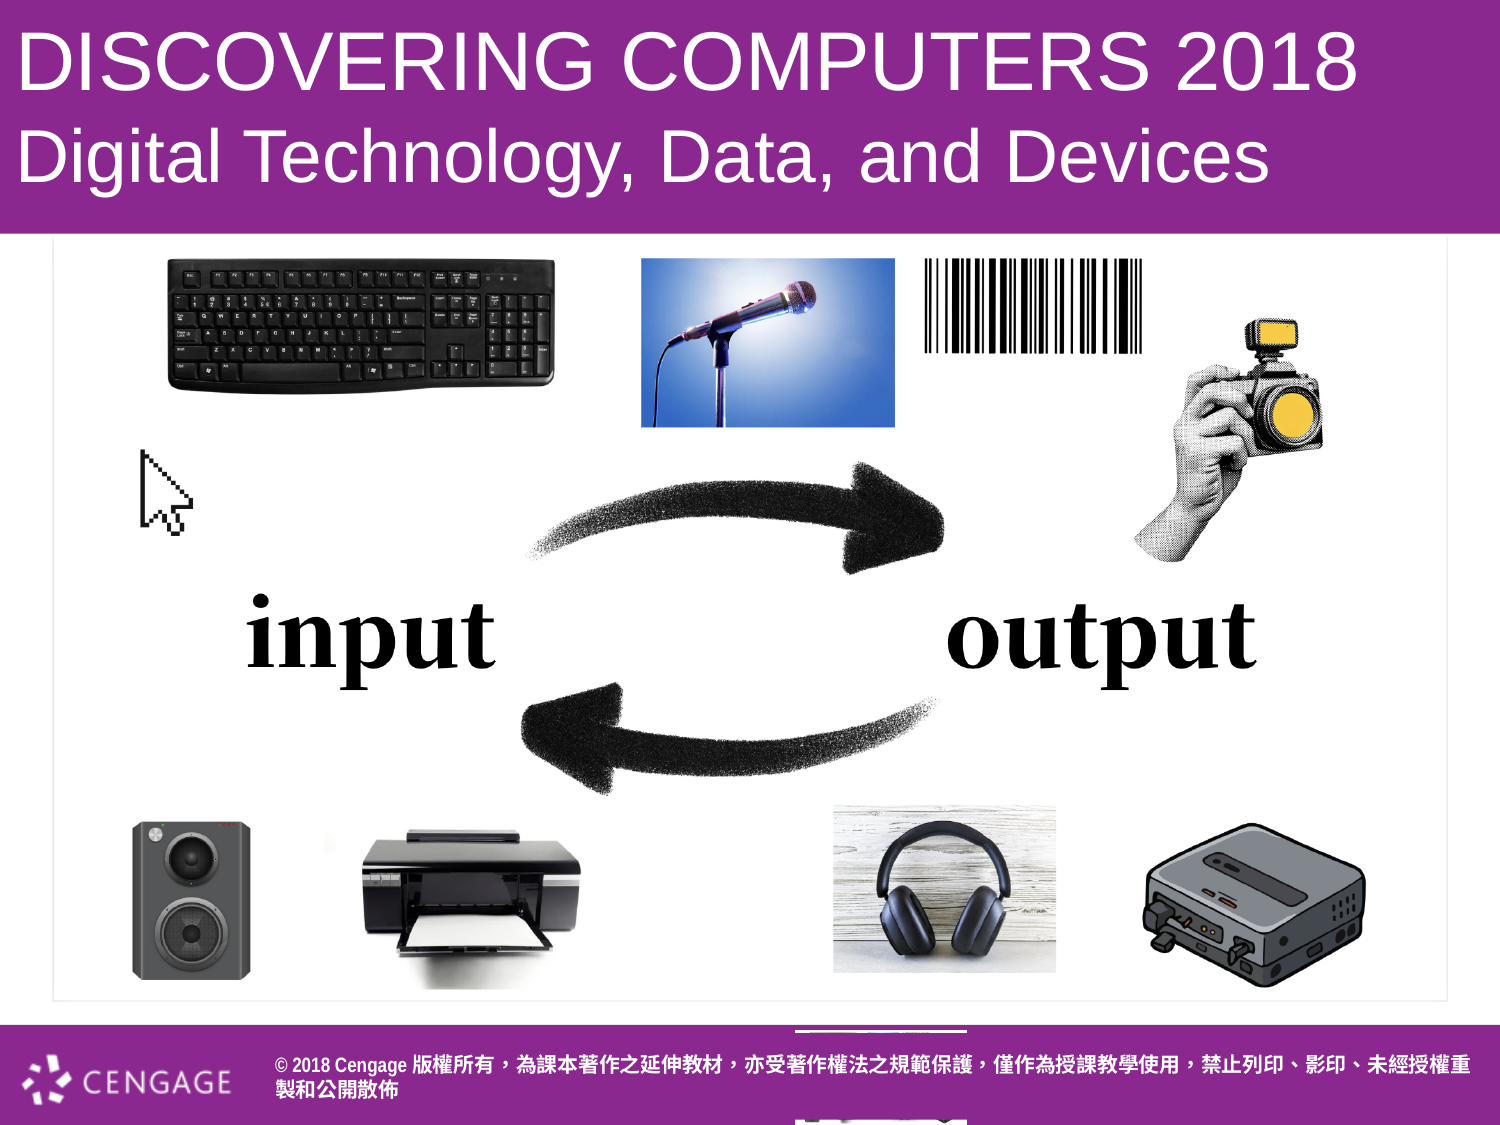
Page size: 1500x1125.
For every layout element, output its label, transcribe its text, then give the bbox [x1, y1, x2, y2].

title DISCOVERING COMPUTERS 2018 Digital Technology, Data, and Devices [0, 0, 1500, 234]
picture [12, 1045, 237, 1113]
text_box © 2018 Cengage版權所有，為課本著作之延伸教材，亦受著作權法之規範保護，僅作為授課教學使用，禁止列印、影印、未經授權重製和公開散佈 [275, 1033, 795, 1120]
picture [51, 237, 1449, 1003]
picture [795, 1030, 968, 1125]
text_box © 2018 Cengage版權所有，為課本著作之延伸教材，亦受著作權法之規範保護，僅作為授課教學使用，禁止列印、影印、未經授權重製和公開散佈 [968, 1033, 1475, 1120]
